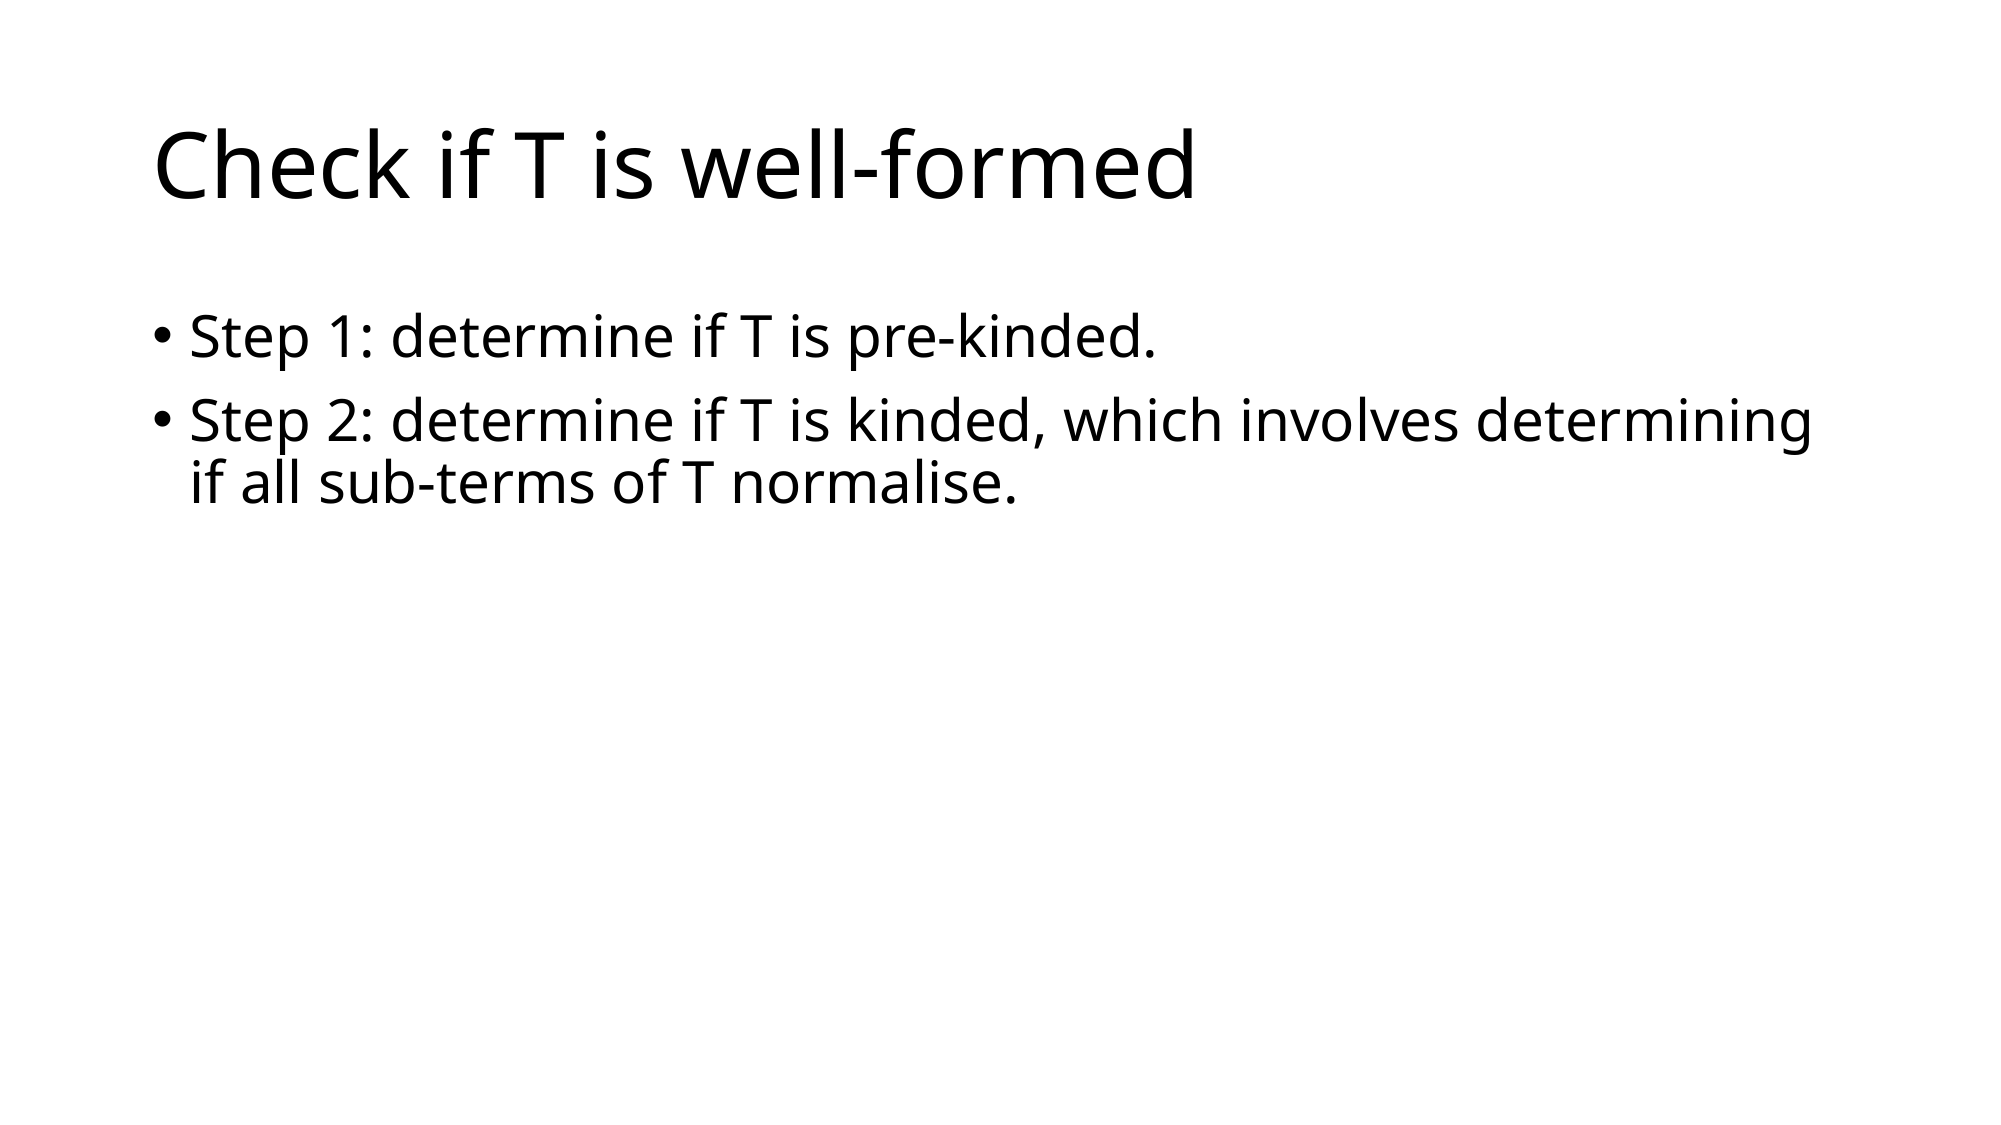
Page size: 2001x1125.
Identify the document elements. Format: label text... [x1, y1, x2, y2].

list Step 1: determine if T is pre-kinded. Step 2: determine if T is kinded, which involves determining if all sub-terms of T normalise. [137, 299, 1863, 1014]
title Check if T is well-formed [137, 59, 1863, 278]
